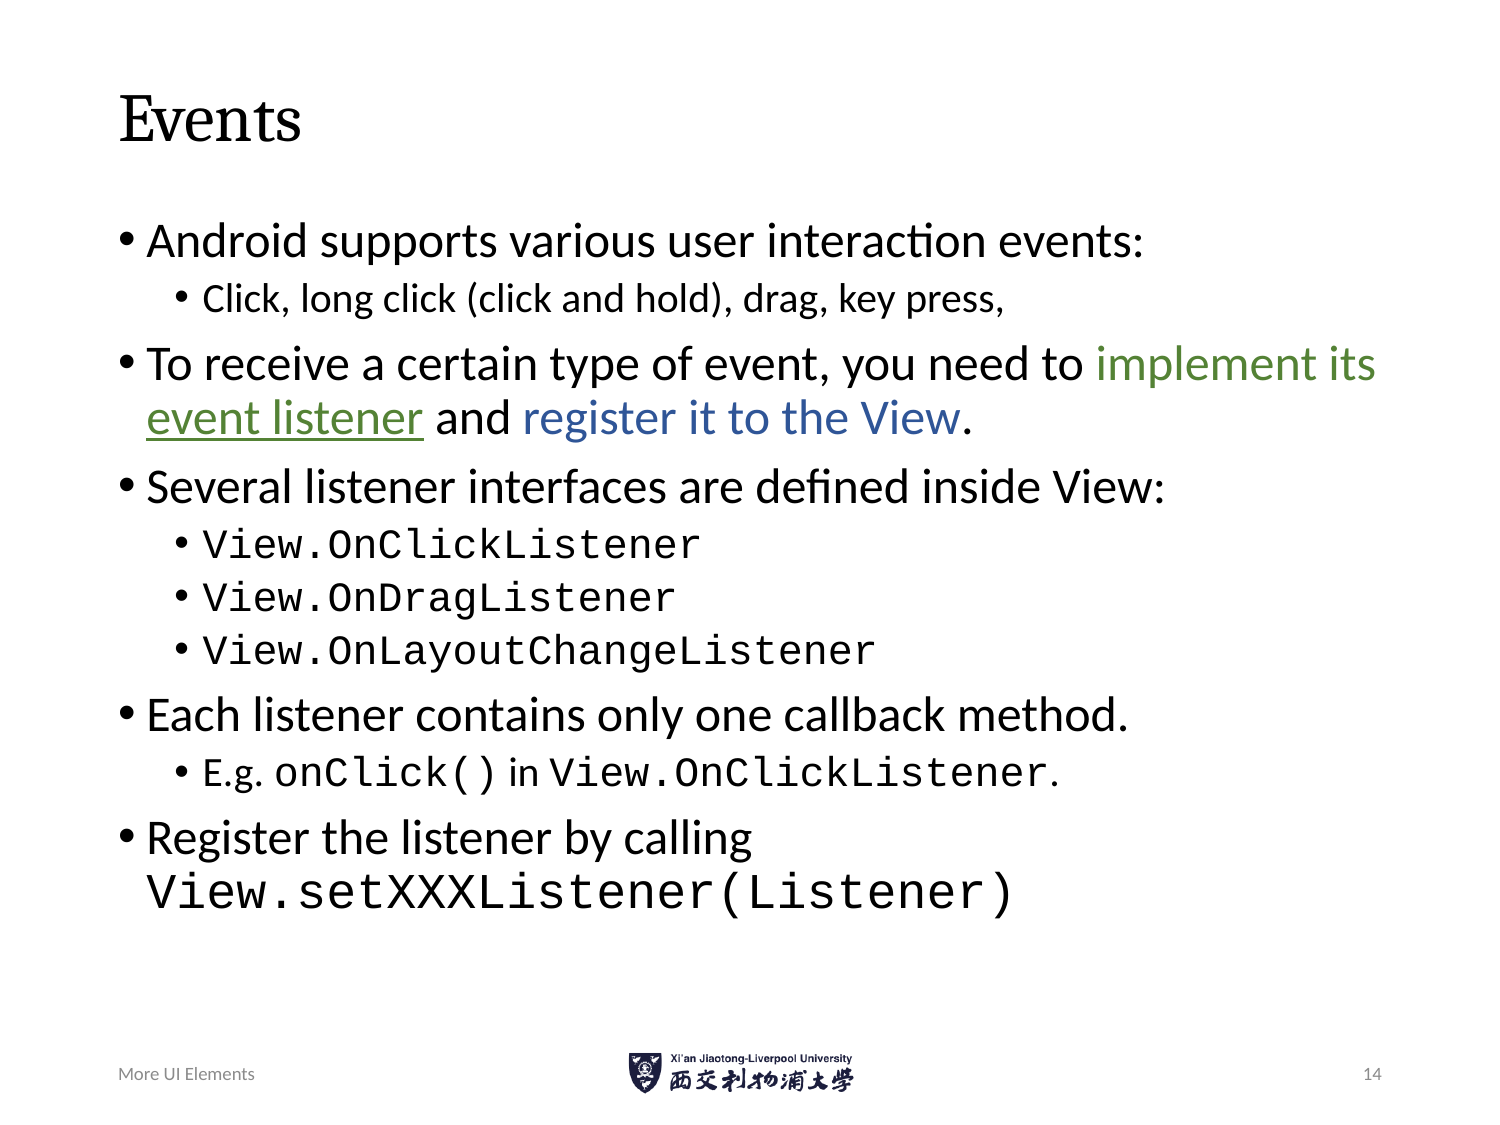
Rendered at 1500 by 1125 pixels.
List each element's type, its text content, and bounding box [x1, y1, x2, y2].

picture [625, 1049, 857, 1096]
slide_number More UI Elements [103, 1042, 441, 1103]
title Events [103, 59, 1397, 178]
slide_number 14 [1059, 1042, 1397, 1103]
list Android supports various user interaction events: Click, long click (click and hold), drag, key press, To receive a certain type of event, you need to implement its event listener and register it to the View. Several listener interfaces are defined inside View: View.OnClickListener View.OnDragListener View.OnLayoutChangeListener Each listener contains only one callback method. E.g. onClick() in View.OnClickListener. Register the listener by calling View.setXXXListener(Listener) [103, 206, 1397, 1014]
